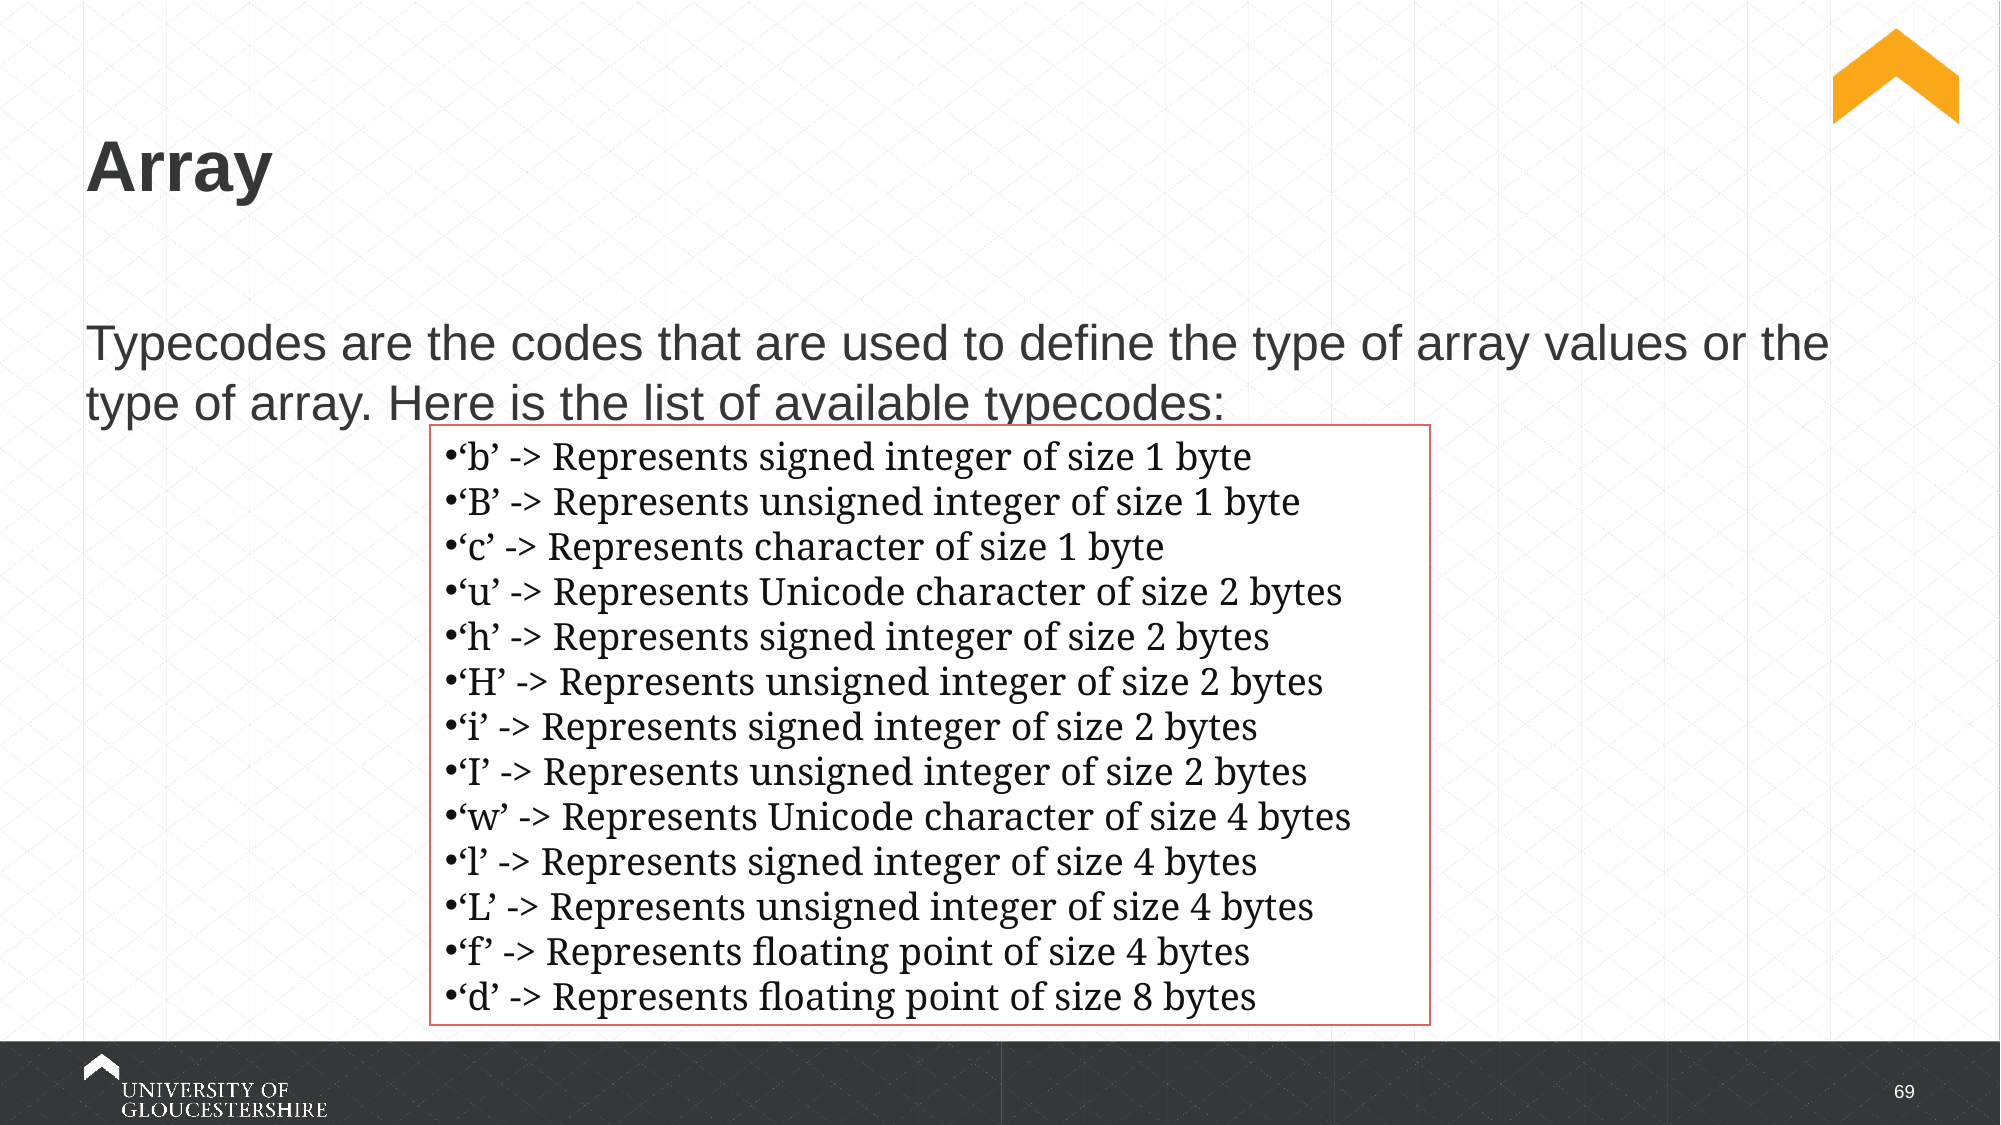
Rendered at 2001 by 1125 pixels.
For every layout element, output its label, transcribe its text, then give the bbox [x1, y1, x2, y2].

picture [0, 1, 2001, 1125]
text_box ‘b’ -> Represents signed integer of size 1 byte ‘B’ -> Represents unsigned integer of size 1 byte ‘c’ -> Represents character of size 1 byte ‘u’ -> Represents Unicode character of size 2 bytes ‘h’ -> Represents signed integer of size 2 bytes ‘H’ -> Represents unsigned integer of size 2 bytes ‘i’ -> Represents signed integer of size 2 bytes ‘I’ -> Represents unsigned integer of size 2 bytes ‘w’ -> Represents Unicode character of size 4 bytes ‘l’ -> Represents signed integer of size 4 bytes ‘L’ -> Represents unsigned integer of size 4 bytes ‘f’ -> Represents floating point of size 4 bytes ‘d’ -> Represents floating point of size 8 bytes [429, 424, 1431, 1026]
list Typecodes are the codes that are used to define the type of array values or the type of array. Here is the list of available typecodes: [85, 256, 1834, 973]
title Array [85, 138, 983, 256]
